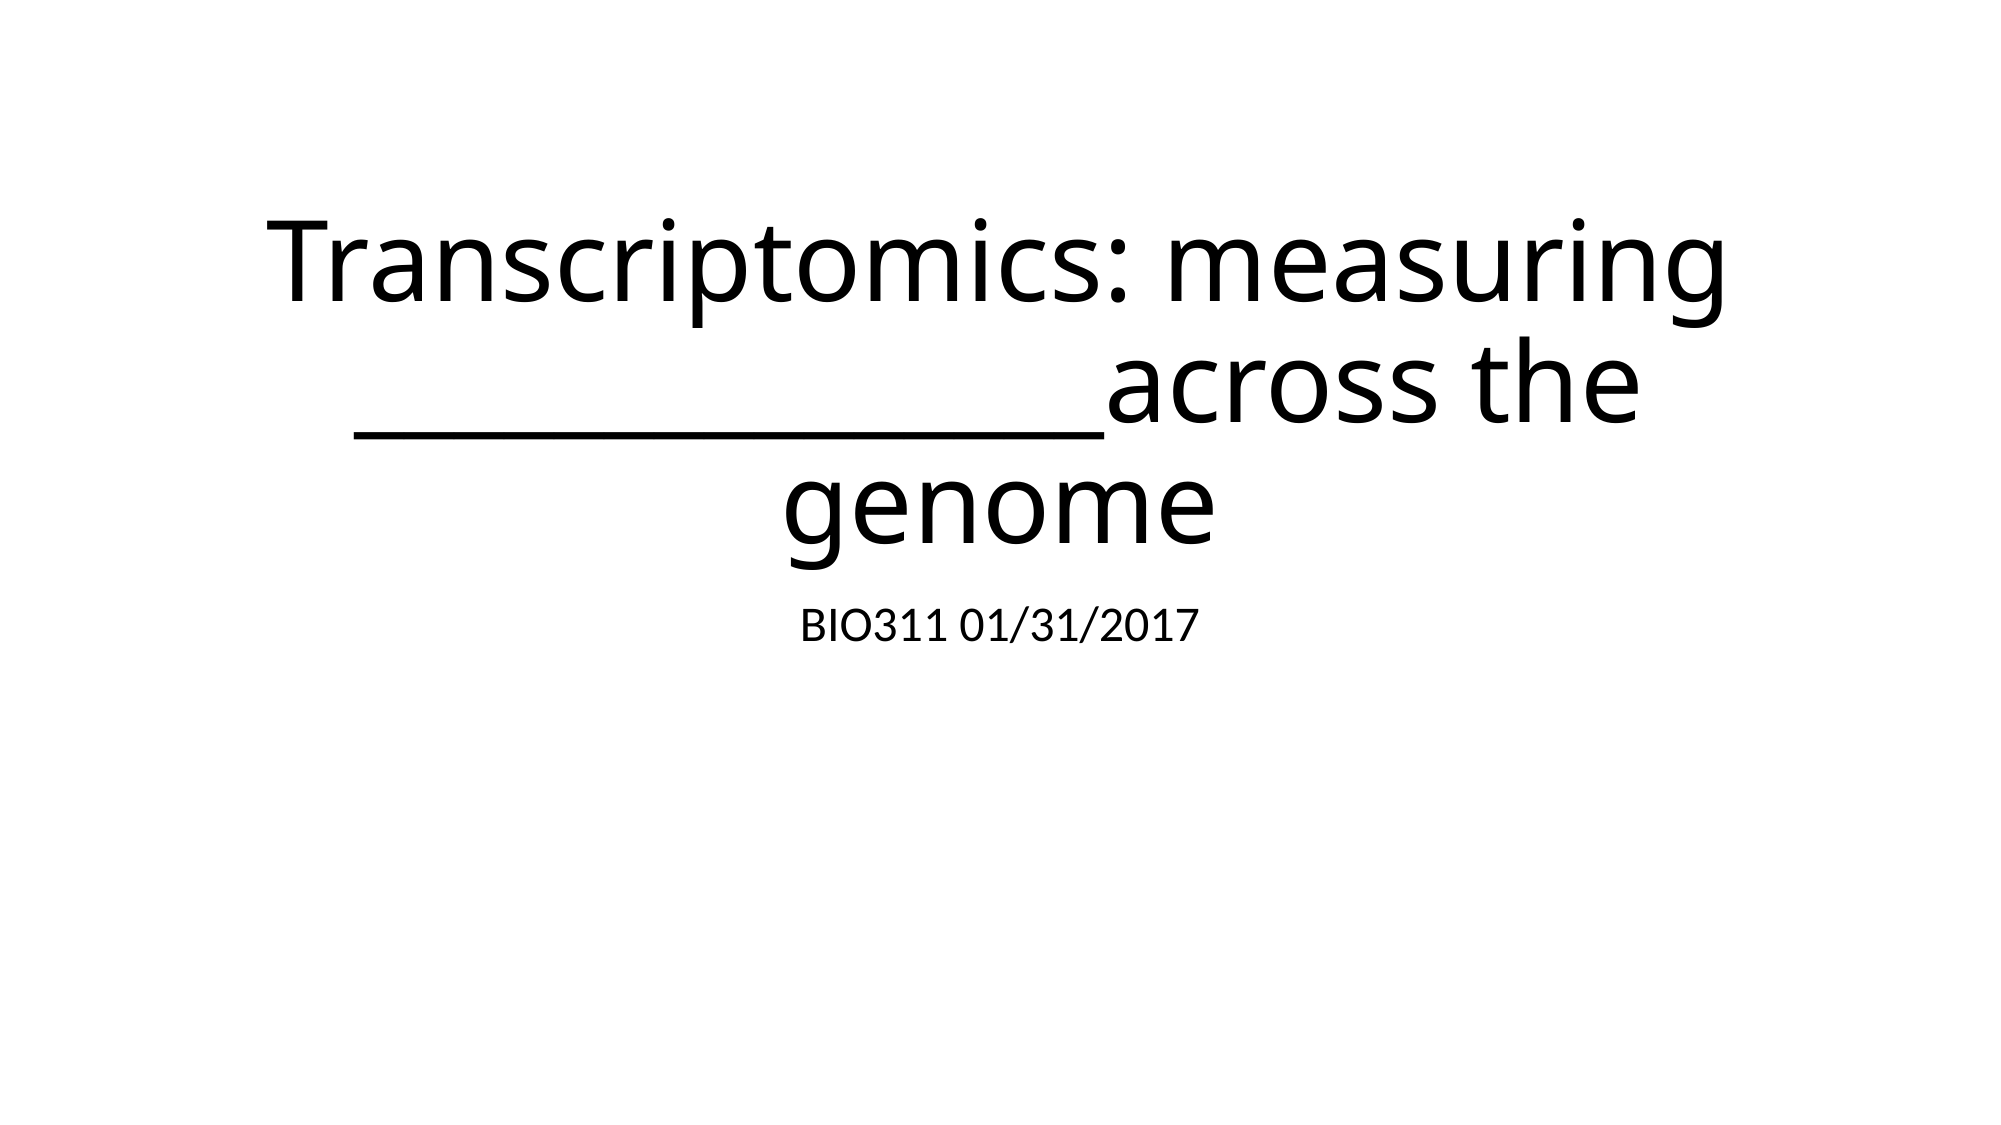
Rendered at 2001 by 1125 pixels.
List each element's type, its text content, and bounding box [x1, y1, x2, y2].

title Transcriptomics: measuring _______________across the genome [249, 184, 1750, 576]
subtitle BIO311 01/31/2017 [249, 590, 1750, 863]
